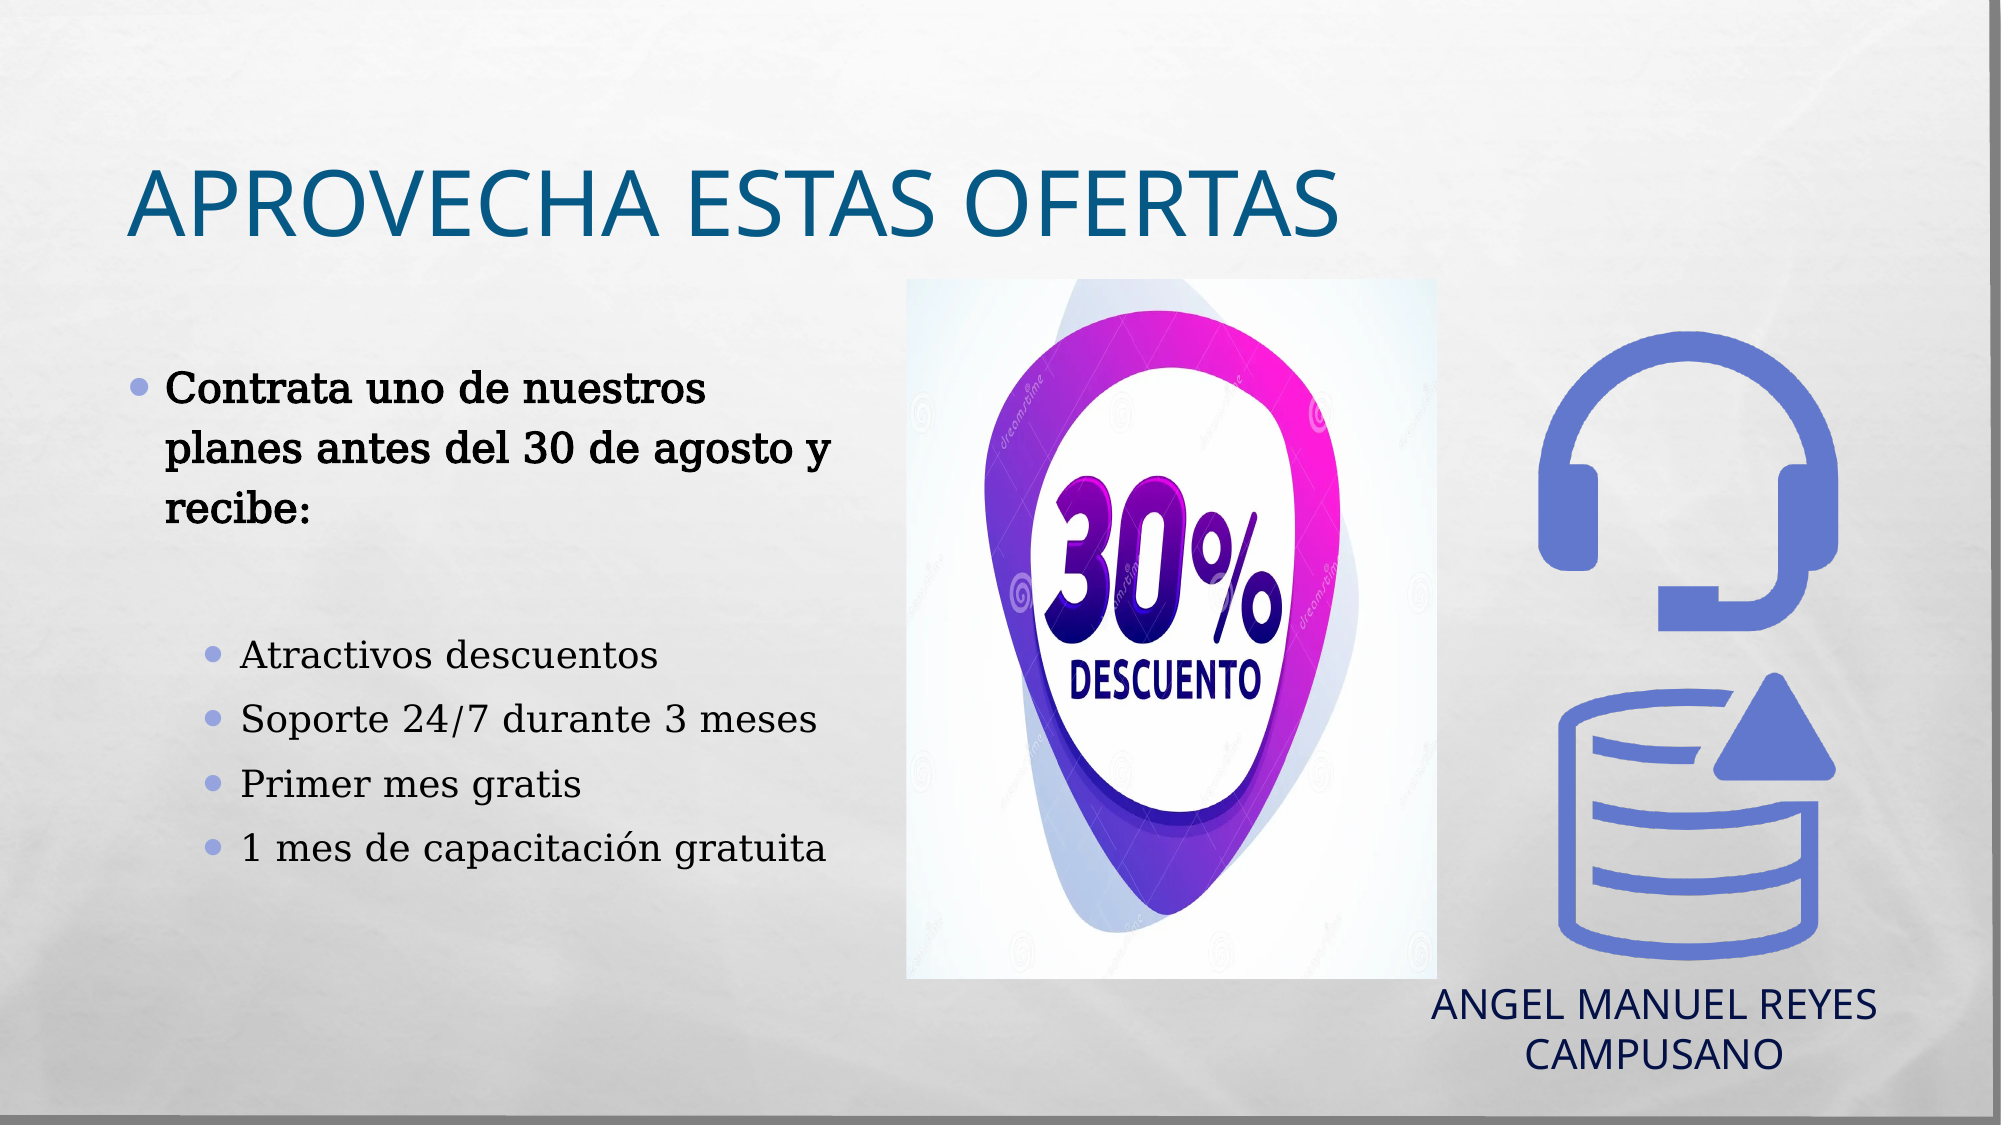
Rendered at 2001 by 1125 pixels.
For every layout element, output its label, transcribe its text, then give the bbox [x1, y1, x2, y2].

picture [906, 279, 1438, 979]
picture [1507, 301, 1868, 661]
list Contrata uno de nuestros planes antes del 30 de agosto y recibe: Atractivos descuentos Soporte 24/7 durante 3 meses Primer mes gratis 1 mes de capacitación gratuita [112, 338, 860, 882]
title Aprovecha estas ofertas [112, 112, 1818, 302]
picture [1532, 667, 1844, 979]
